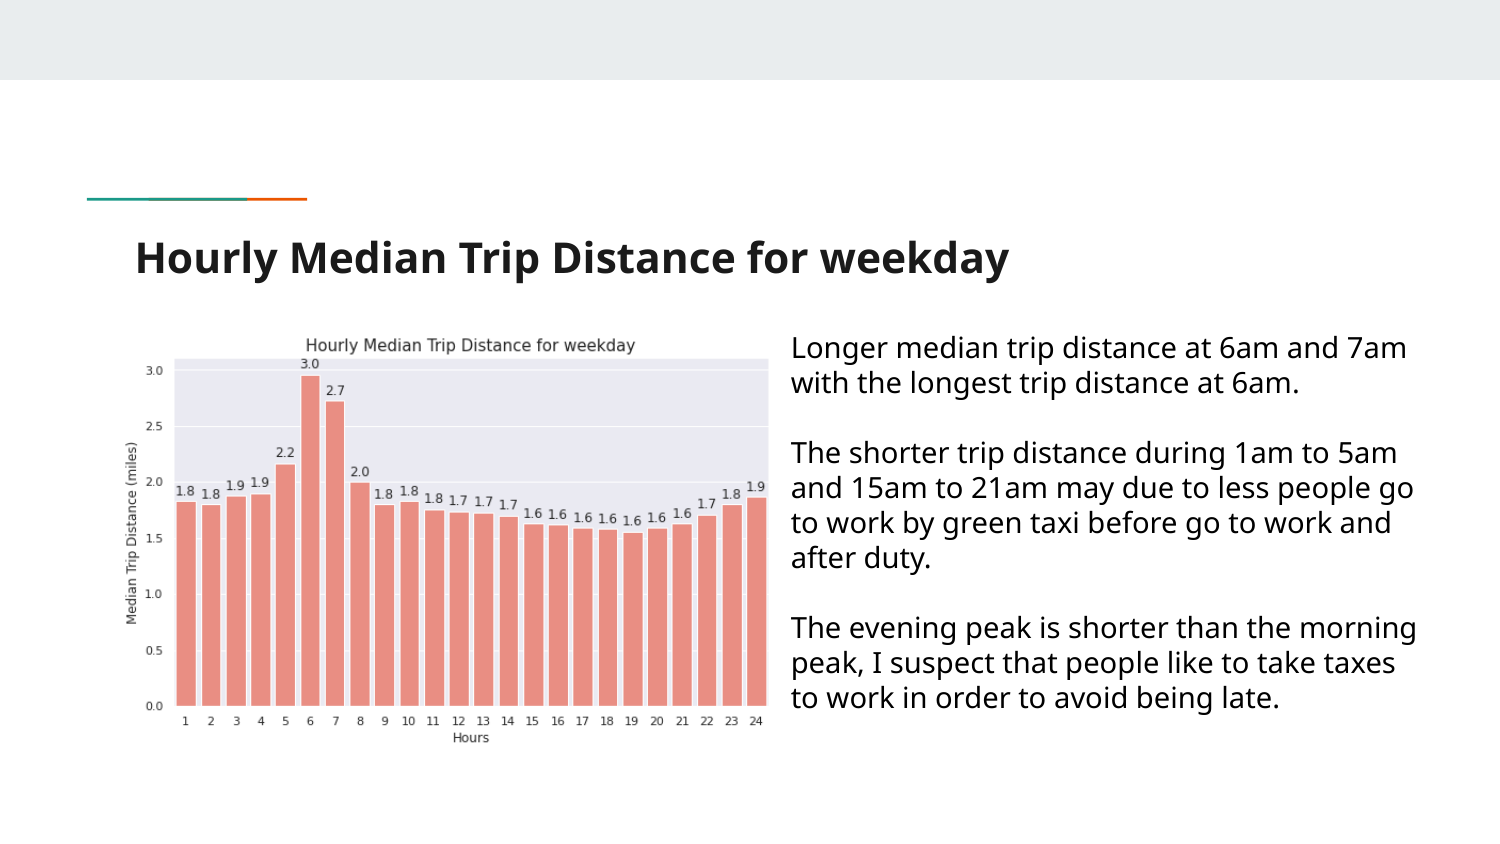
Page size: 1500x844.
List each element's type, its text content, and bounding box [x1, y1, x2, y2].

title Hourly Median Trip Distance for weekday [119, 216, 1381, 305]
picture [119, 331, 777, 753]
text_box Longer median trip distance at 6am and 7am with the longest trip distance at 6am. The shorter trip distance during 1am to 5am and 15am to 21am may due to less people go to work by green taxi before go to work and after duty. The evening peak is shorter than the morning peak, I suspect that people like to take taxes to work in order to avoid being late. [775, 314, 1447, 730]
